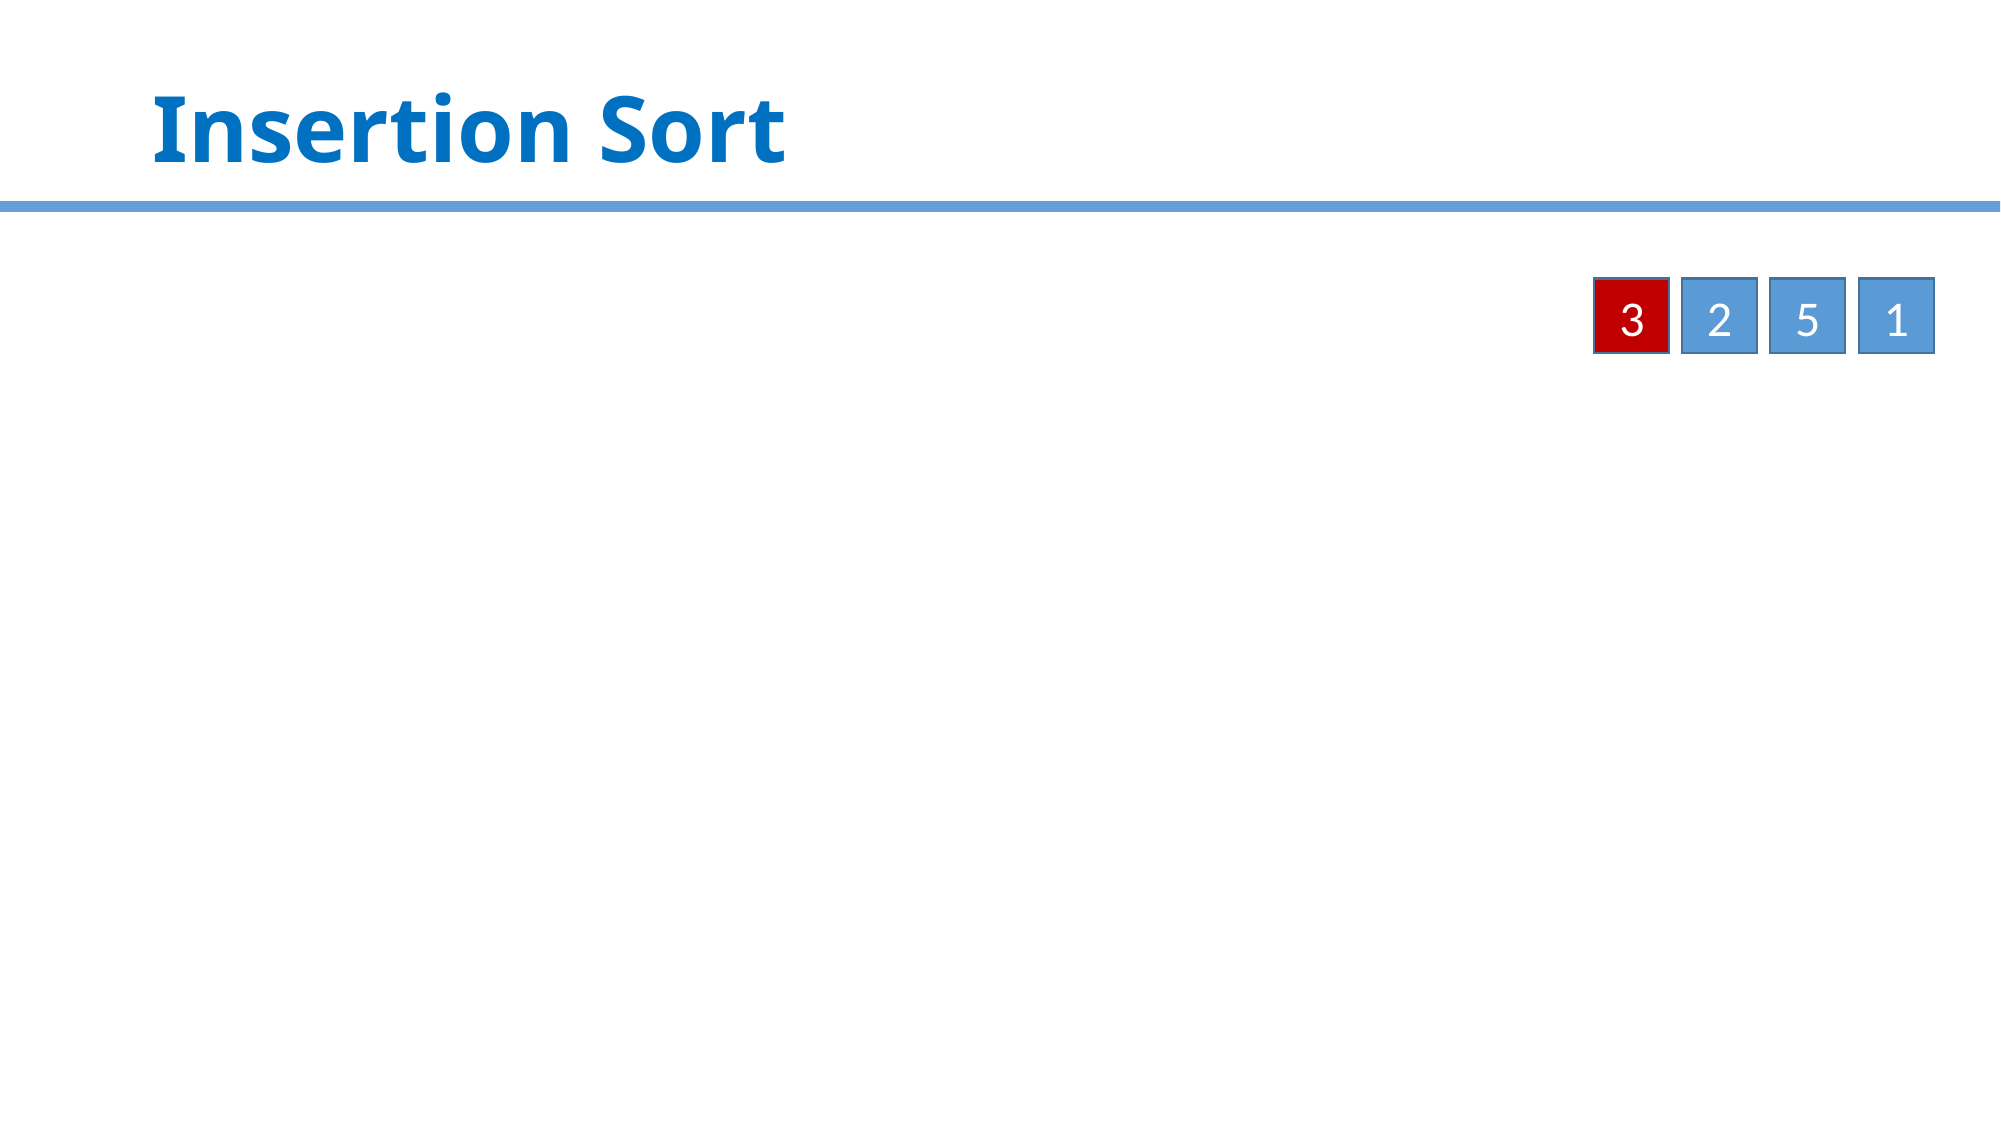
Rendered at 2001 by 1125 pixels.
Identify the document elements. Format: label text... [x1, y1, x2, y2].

title Insertion Sort [137, 59, 1863, 207]
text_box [1594, 278, 1934, 354]
